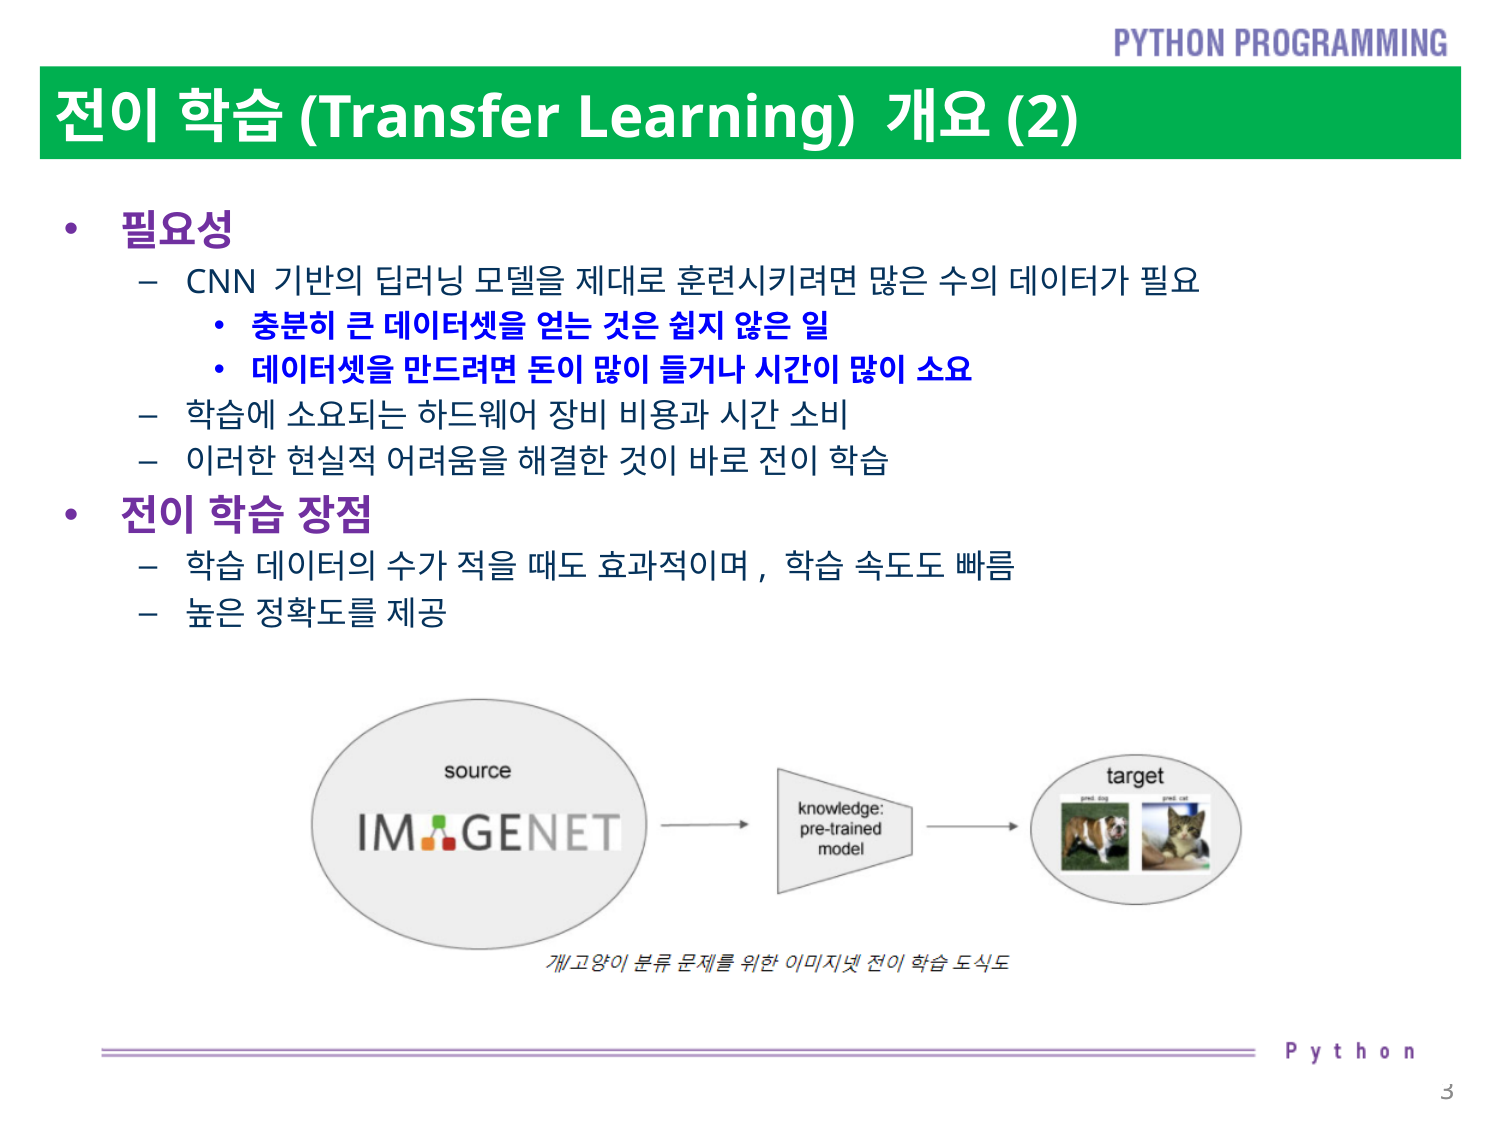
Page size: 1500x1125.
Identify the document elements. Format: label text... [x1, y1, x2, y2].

title 전이 학습(Transfer Learning) 개요(2) [39, 76, 1444, 152]
list 필요성 CNN 기반의 딥러닝 모델을 제대로 훈련시키려면 많은 수의 데이터가 필요 충분히 큰 데이터셋을 얻는 것은 쉽지 않은 일 데이터셋을 만드려면 돈이 많이 들거나 시간이 많이 소요 학습에 소요되는 하드웨어 장비 비용과 시간 소비 이러한 현실적 어려움을 해결한 것이 바로 전이 학습 전이 학습 장점 학습 데이터의 수가 적을 때도 효과적이며, 학습 속도도 빠름 높은 정확도를 제공 [48, 195, 1461, 1041]
picture [1106, 13, 1462, 66]
picture [18, 1020, 1483, 1084]
picture [301, 687, 1250, 981]
slide_number 3 [1119, 1071, 1470, 1112]
